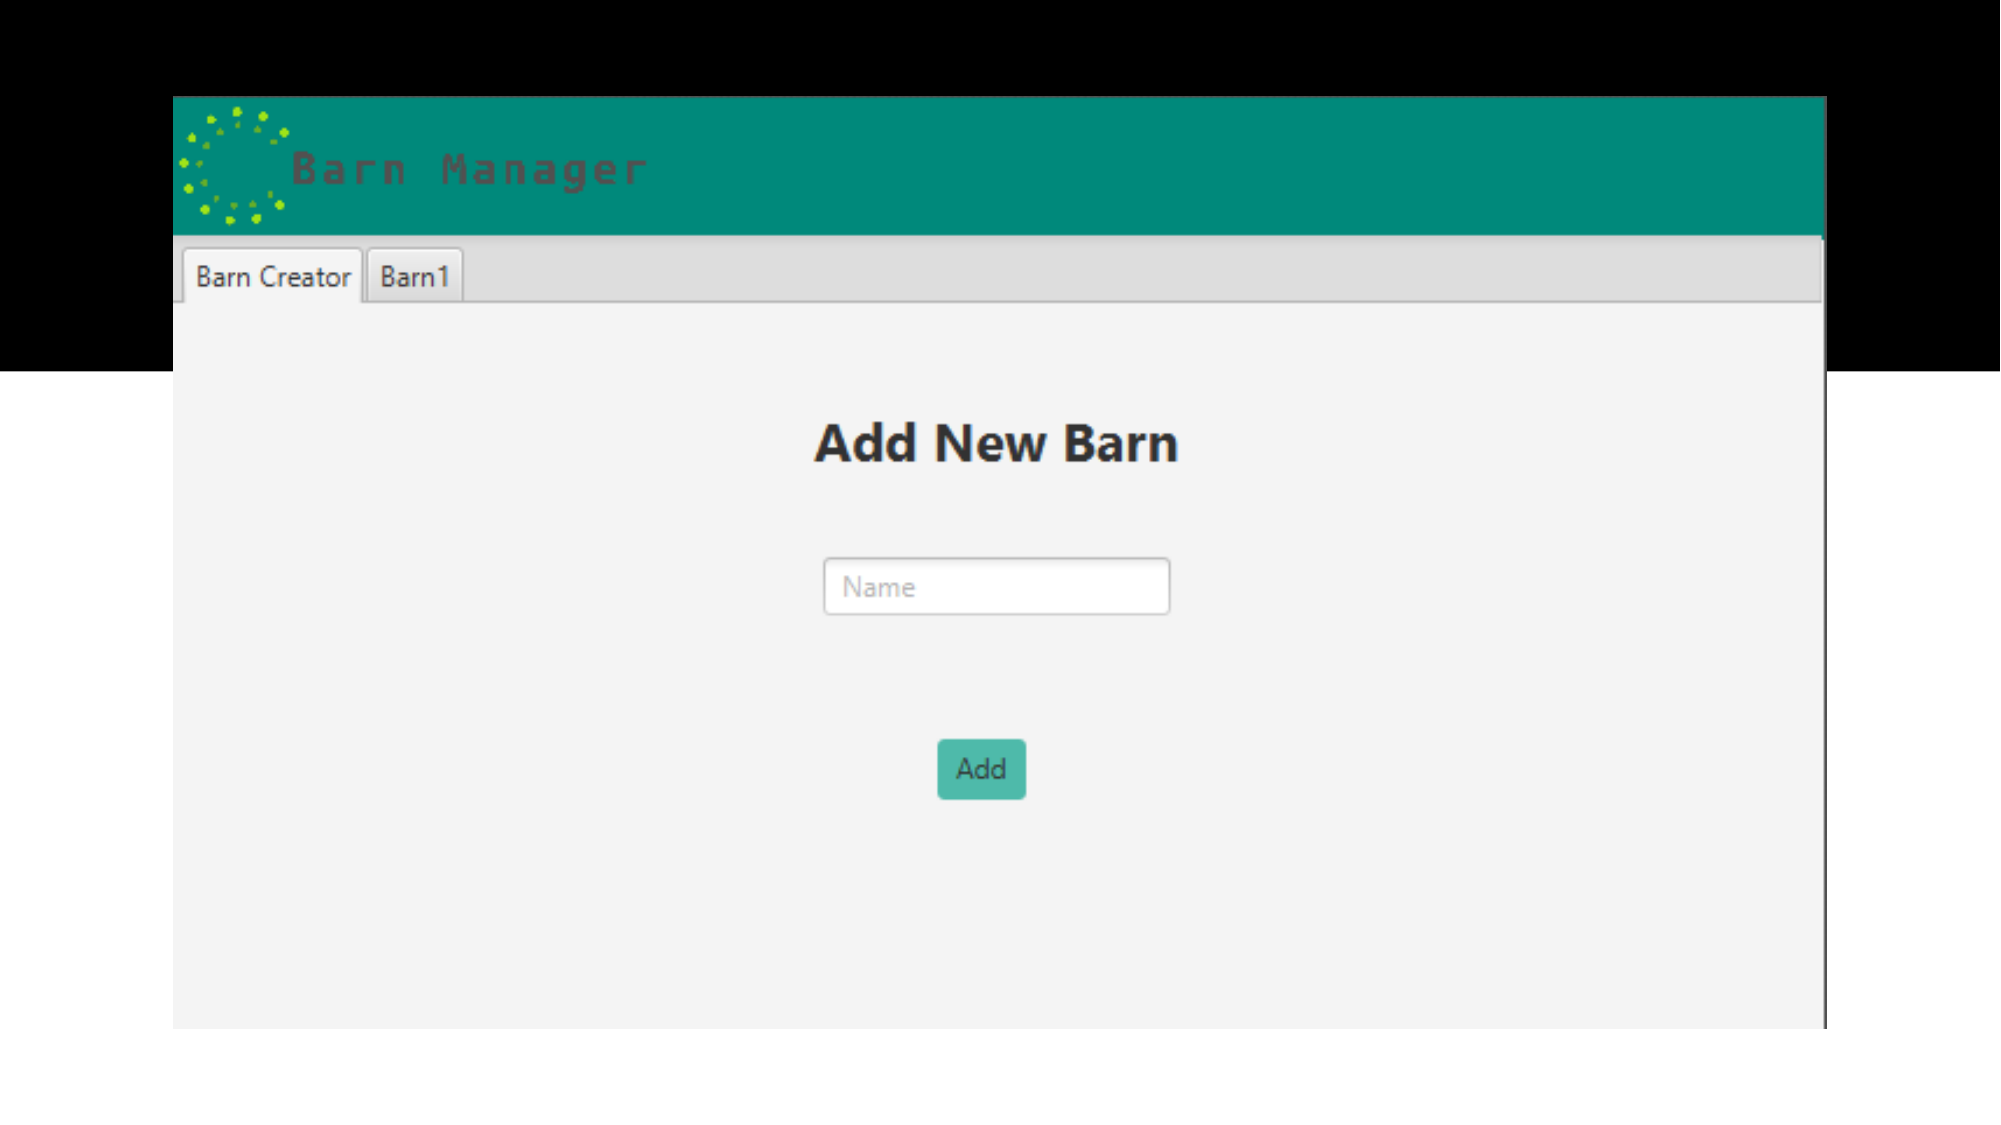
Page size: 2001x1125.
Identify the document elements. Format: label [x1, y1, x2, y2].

picture [173, 96, 1827, 1029]
